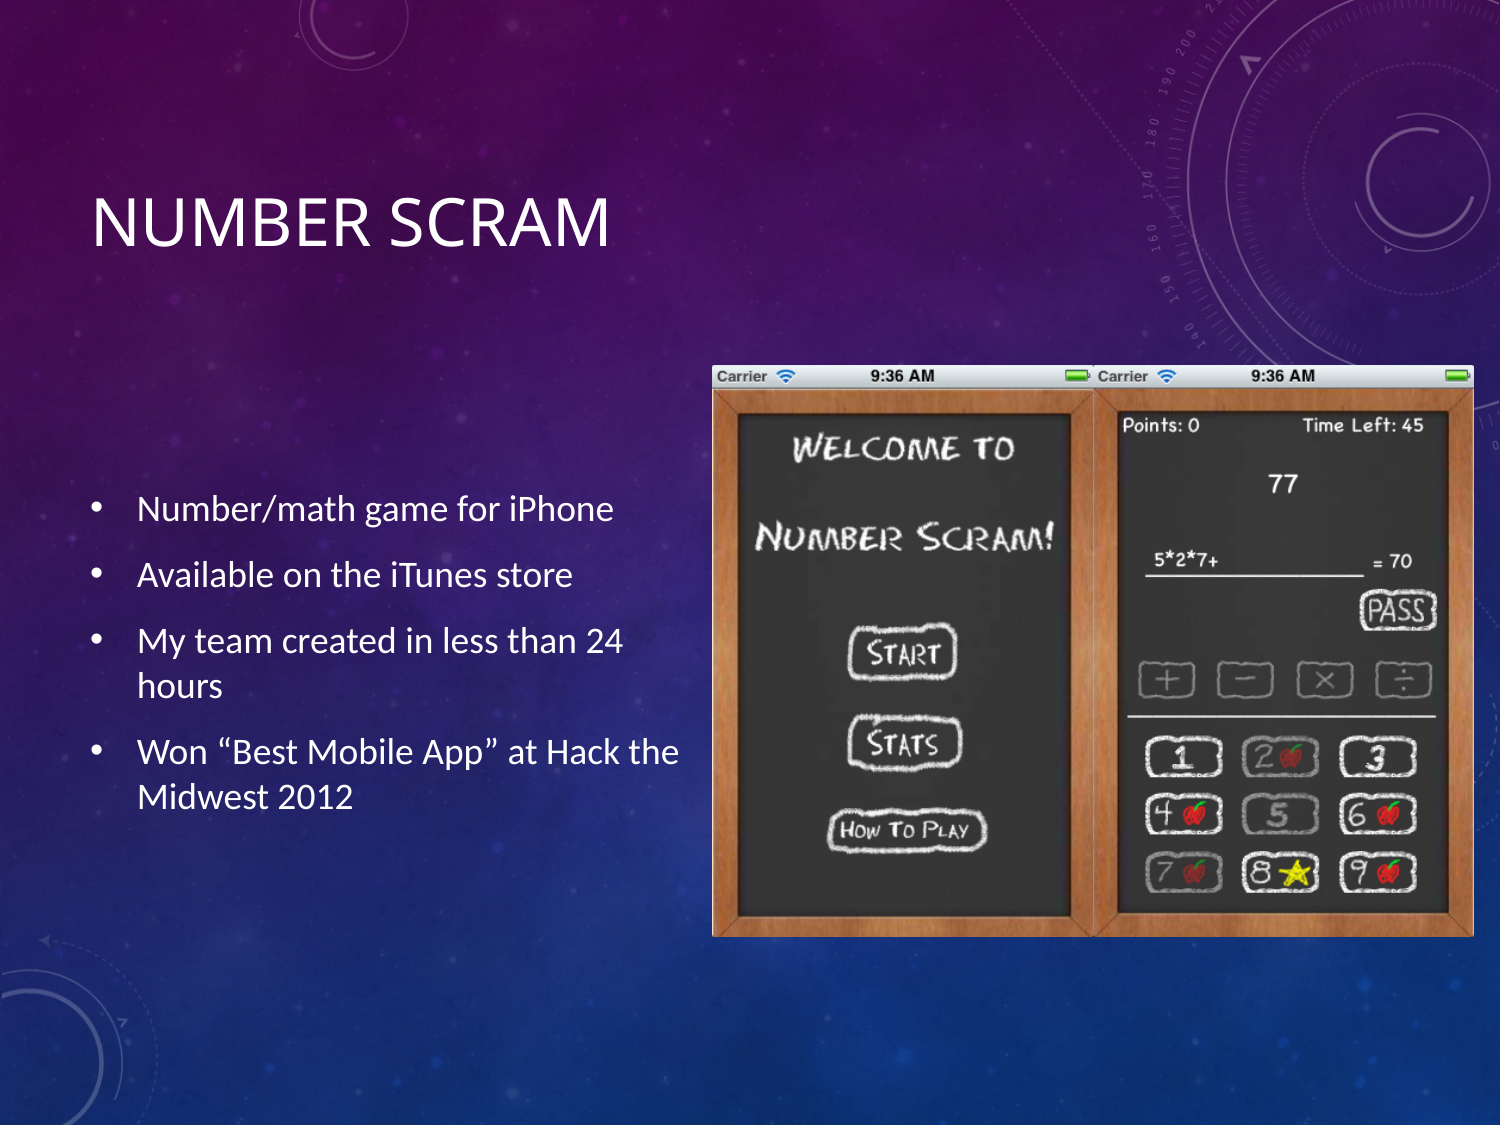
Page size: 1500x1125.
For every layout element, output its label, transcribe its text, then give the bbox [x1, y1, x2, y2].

title Number Scram [75, 99, 1350, 339]
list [712, 364, 1092, 937]
list Number/math game for iPhone Available on the iTunes store My team created in less than 24 hours Won “Best Mobile App” at Hack the Midwest 2012 [75, 351, 701, 950]
picture [0, 0, 1500, 1125]
